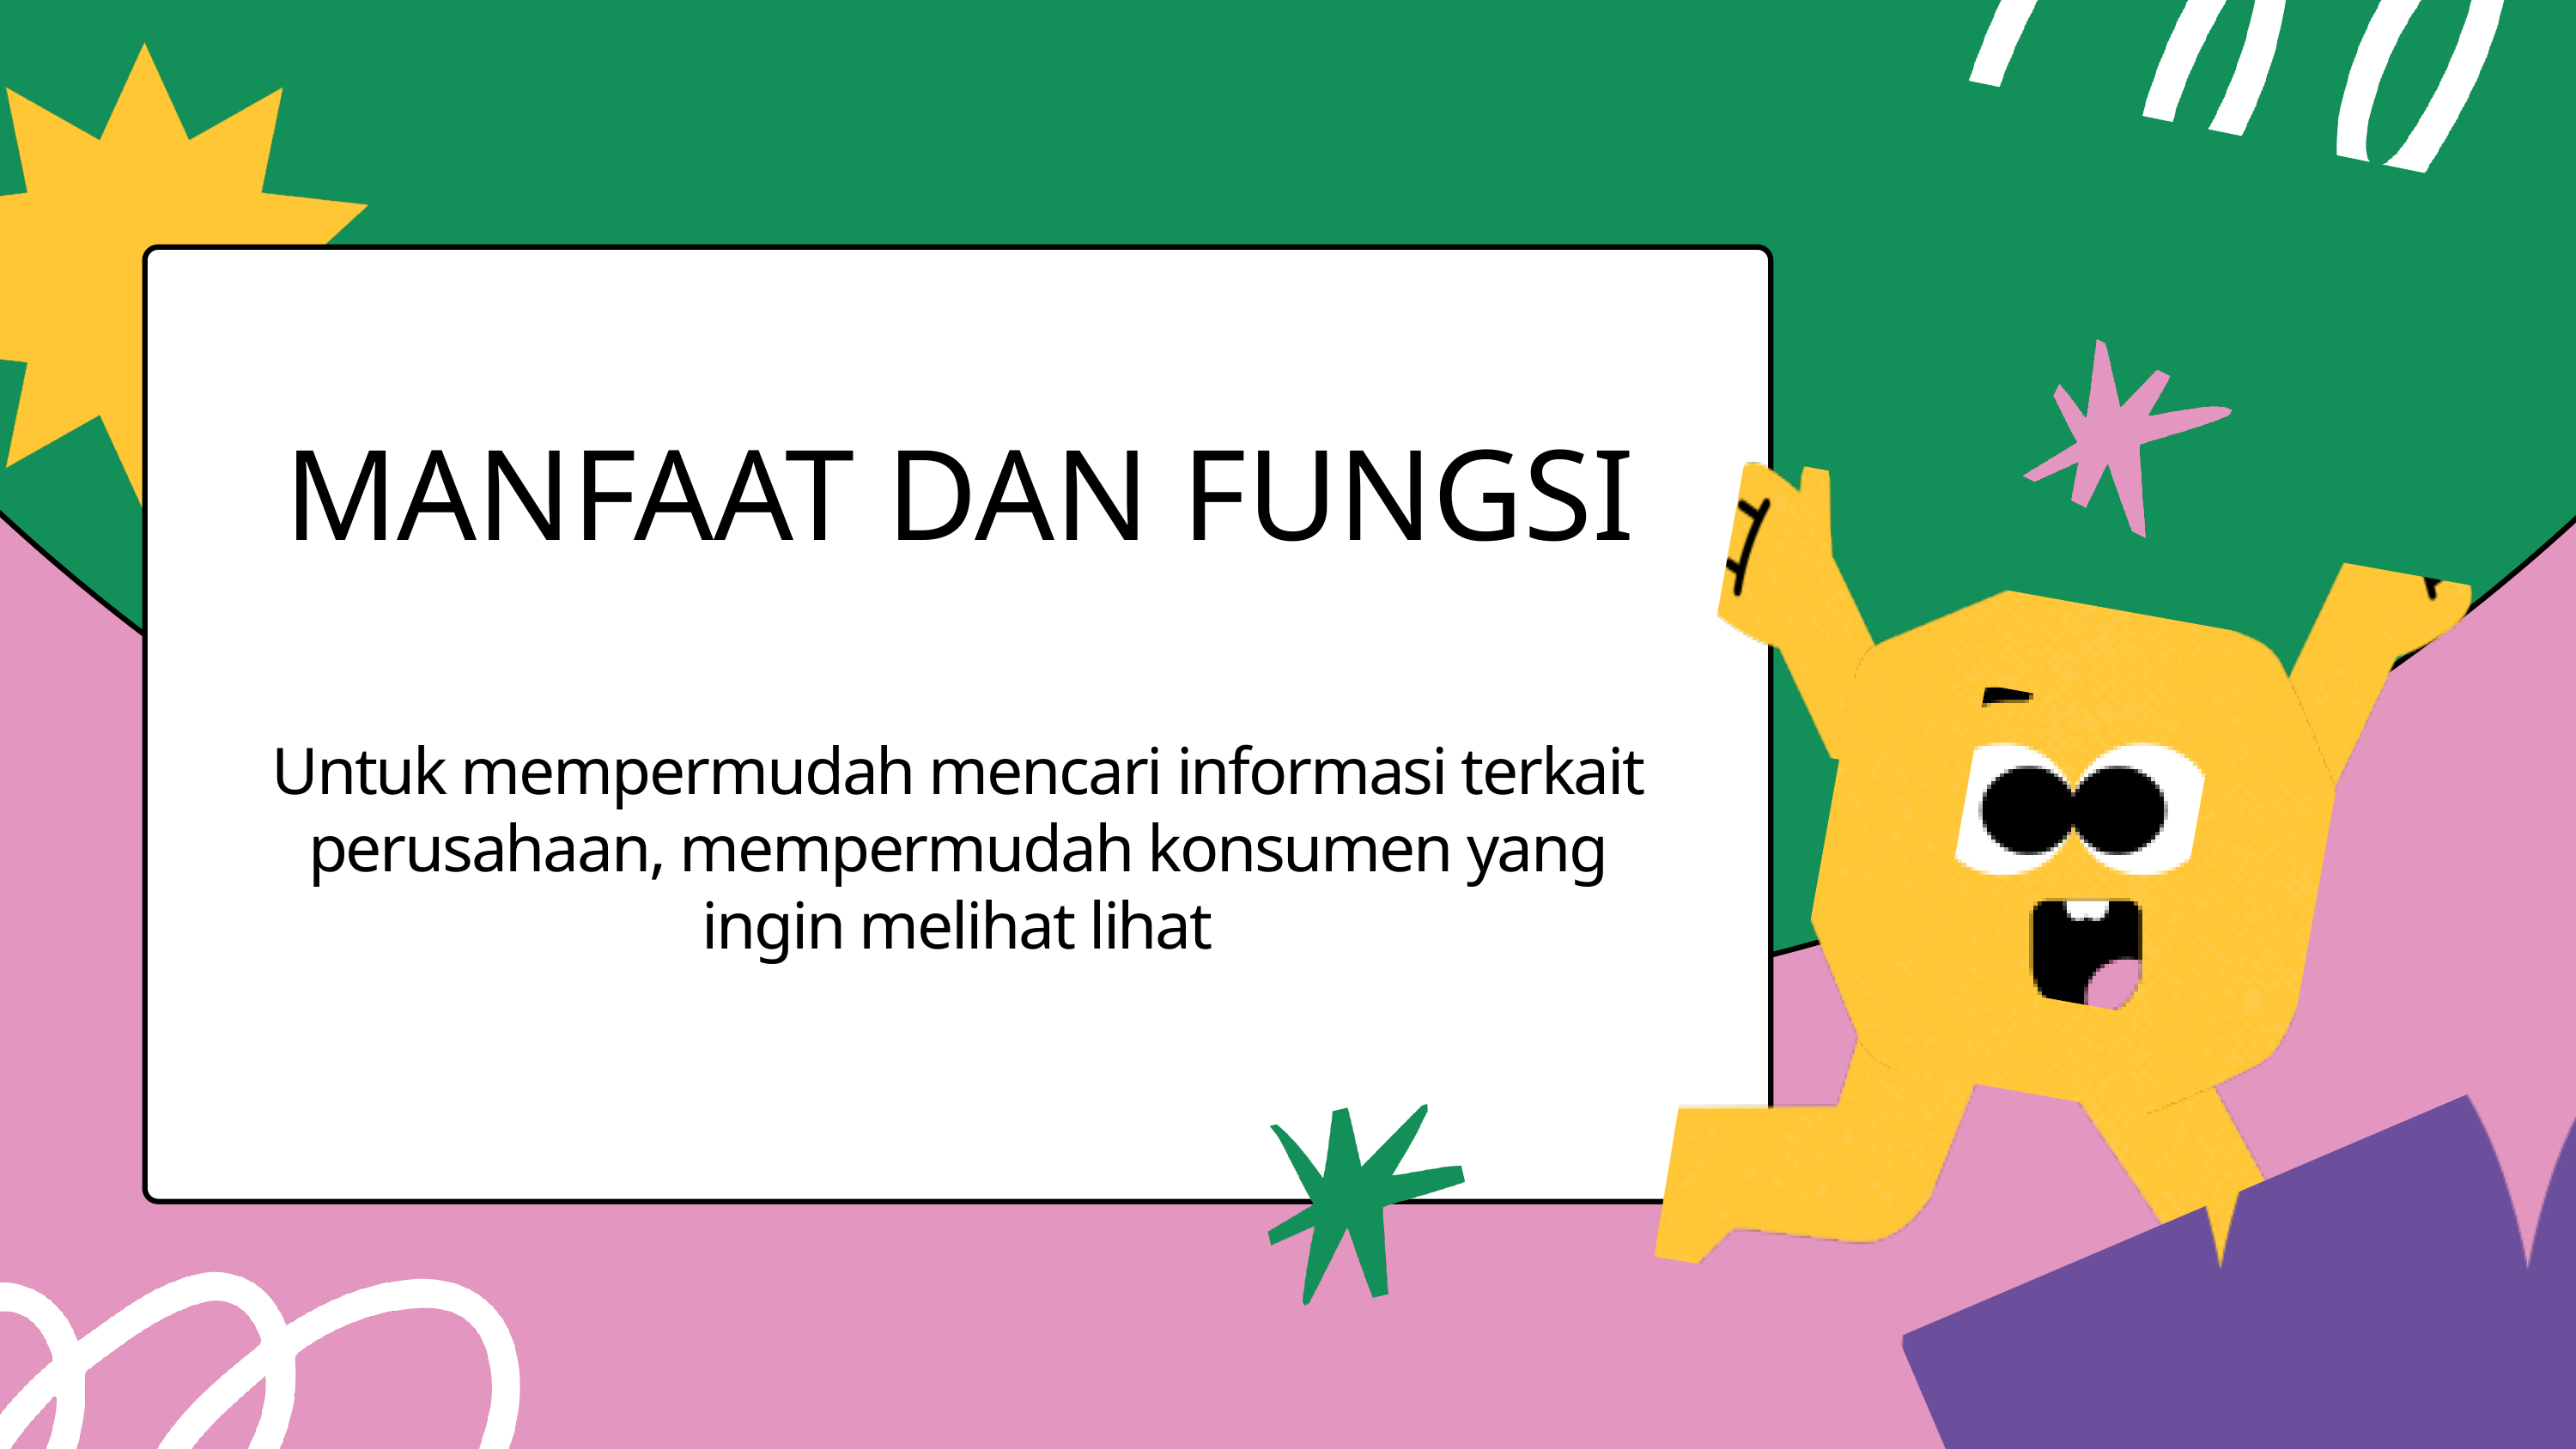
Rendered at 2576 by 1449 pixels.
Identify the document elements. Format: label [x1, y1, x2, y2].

text_box [1787, 1028, 2293, 1137]
text_box [0, 0, 2576, 1019]
text_box [144, 246, 1771, 1202]
text_box [0, 1270, 521, 1449]
text_box [1654, 1028, 2376, 1308]
text_box [1898, 1047, 2576, 1449]
text_box [1261, 1208, 1486, 1319]
